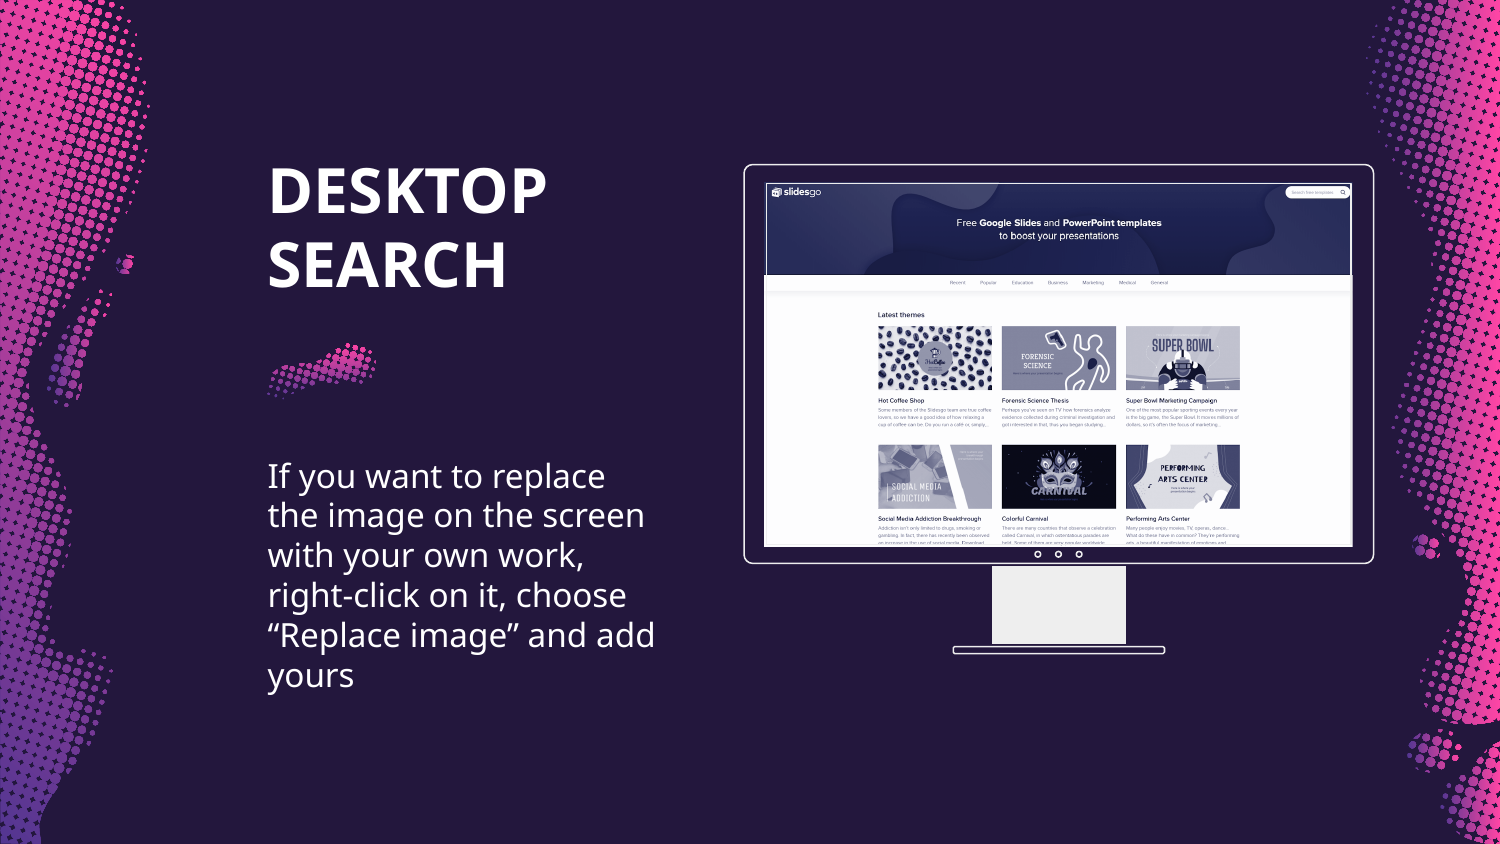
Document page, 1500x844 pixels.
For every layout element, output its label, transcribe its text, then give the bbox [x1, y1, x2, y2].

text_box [743, 164, 1374, 654]
text_box [365, 356, 371, 363]
title DESKTOP SEARCH [252, 135, 735, 241]
text_box [294, 345, 369, 384]
subtitle If you want to replace the image on the screen with your own work, right-click on it, choose “Replace image” and add yours [252, 439, 673, 654]
